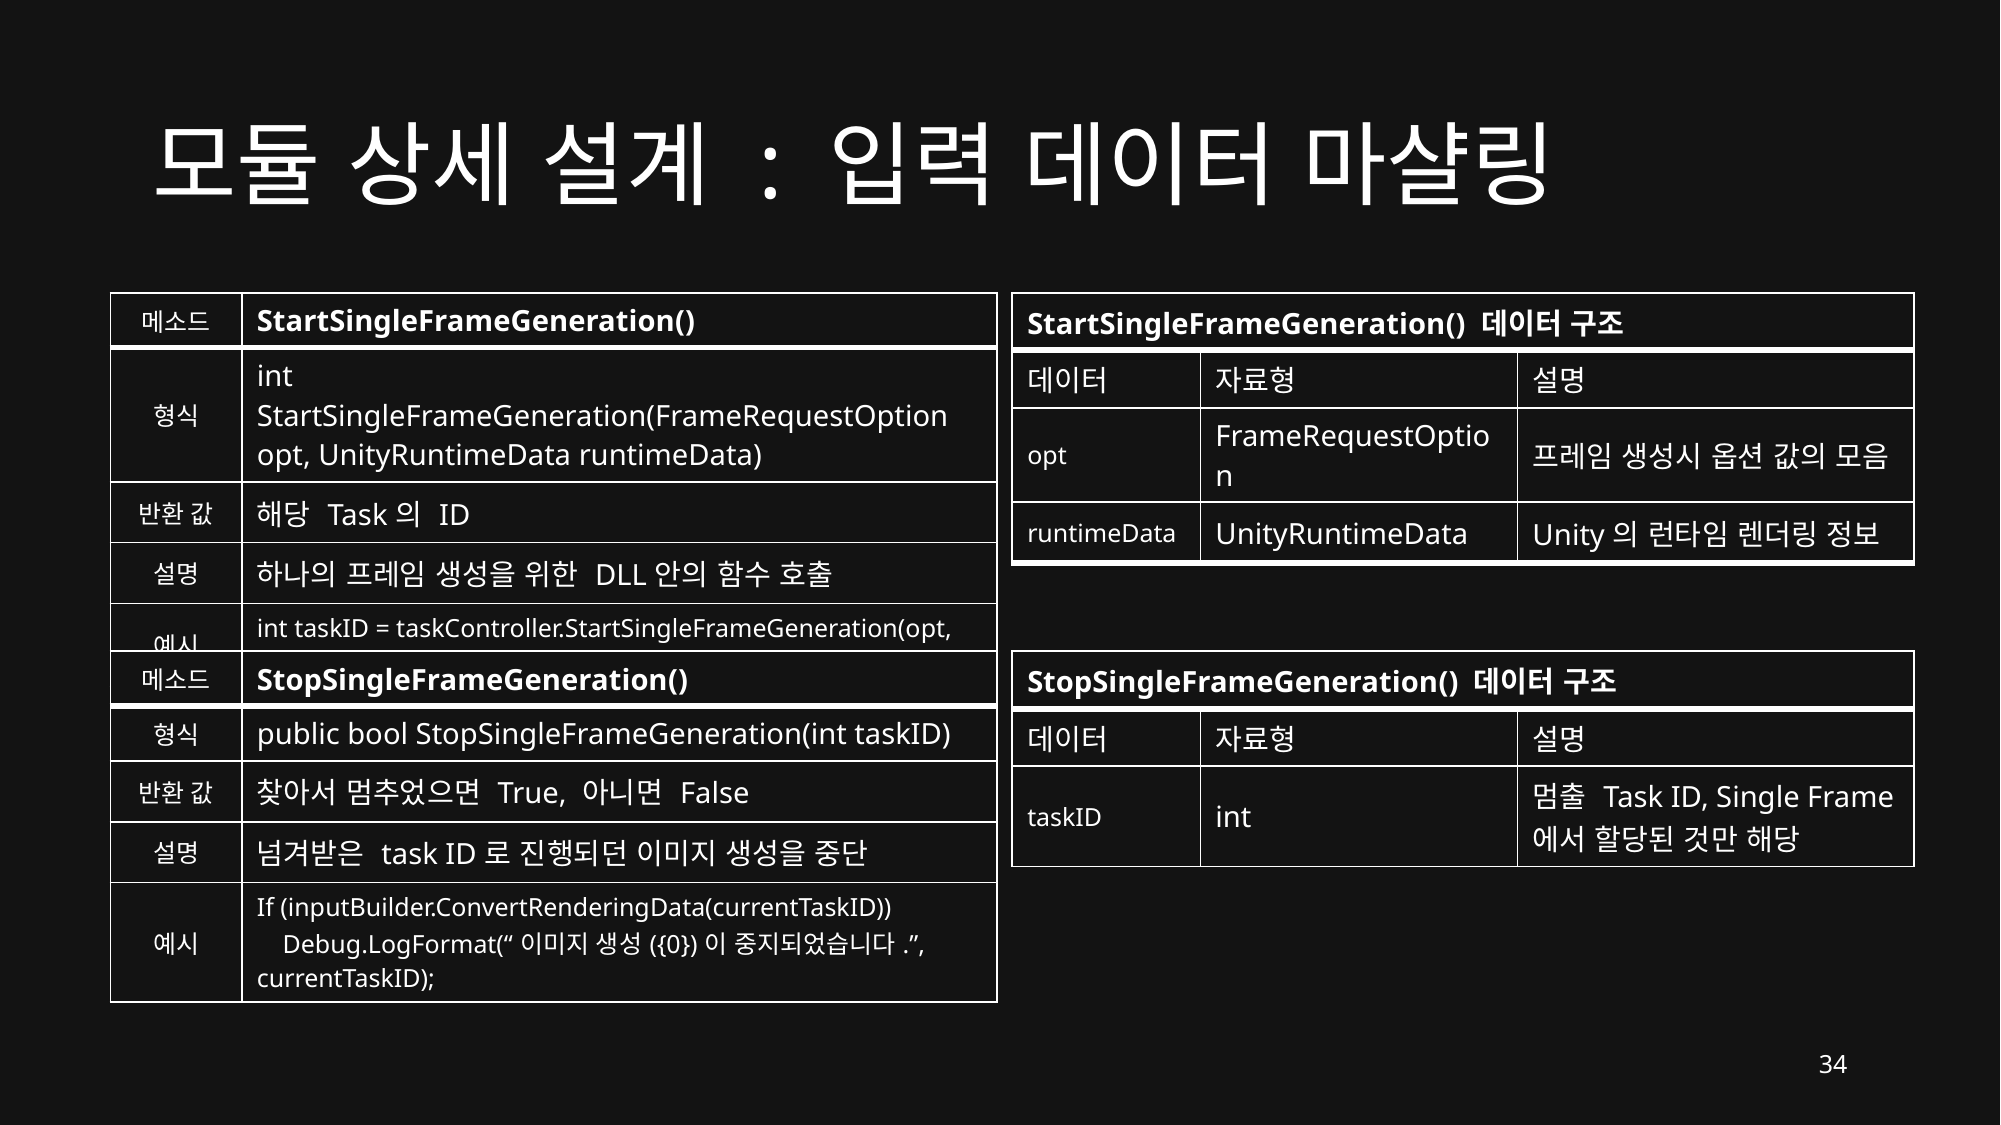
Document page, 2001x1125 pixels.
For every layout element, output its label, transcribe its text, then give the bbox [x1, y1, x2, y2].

table_cell 설명 [111, 823, 241, 882]
table_cell 해당 Task의 ID [243, 483, 996, 542]
table_header 메소드 [111, 294, 241, 345]
table_cell 설명 [111, 543, 241, 603]
table_cell UnityRuntimeData [1201, 503, 1517, 560]
table_header 메소드 [111, 652, 241, 703]
table_cell 자료형 [1201, 353, 1517, 407]
slide_number 34 [1412, 1035, 1863, 1096]
table_cell 데이터 [1013, 353, 1200, 407]
table_cell int taskID = taskController.StartSingleFrameGeneration(opt, runtimeData); [243, 604, 996, 650]
table_cell 예시 [111, 883, 241, 1001]
table_cell runtimeData [1013, 503, 1200, 560]
table_cell int [1201, 767, 1517, 866]
table_cell FrameRequestOption [1201, 409, 1517, 501]
table_cell opt [1013, 409, 1200, 501]
title 모듈 상세 설계 : 입력 데이터 마샬링 [137, 59, 1863, 278]
table_header StartSingleFrameGeneration() [243, 294, 996, 345]
table_cell 넘겨받은 task ID로 진행되던 이미지 생성을 중단 [243, 823, 996, 882]
table_header StartSingleFrameGeneration() 데이터 구조 [1013, 294, 1913, 347]
table_cell 자료형 [1201, 712, 1517, 765]
table_cell 예시 [111, 604, 241, 650]
table_header StopSingleFrameGeneration() 데이터 구조 [1013, 652, 1913, 706]
table_cell int StartSingleFrameGeneration(FrameRequestOption opt, UnityRuntimeData runtimeData) [243, 350, 996, 481]
table_cell Unity의 런타임 렌더링 정보 [1518, 503, 1913, 560]
table_cell 데이터 [1013, 712, 1200, 765]
table_cell 찾아서 멈추었으면 True, 아니면 False [243, 762, 996, 821]
table_cell 반환 값 [111, 762, 241, 821]
table_cell If (inputBuilder.ConvertRenderingData(currentTaskID)) Debug.LogFormat(“이미지 생성({0})이 중지되었습니다.”, currentTaskID); [243, 883, 996, 1001]
table_cell 설명 [1518, 353, 1913, 407]
table_cell 형식 [111, 709, 241, 760]
table_cell public bool StopSingleFrameGeneration(int taskID) [243, 709, 996, 760]
table_cell 형식 [111, 350, 241, 481]
table_cell 반환 값 [111, 483, 241, 542]
table_cell 프레임 생성시 옵션 값의 모음 [1518, 409, 1913, 501]
table_cell taskID [1013, 767, 1200, 866]
table_cell 하나의 프레임 생성을 위한 DLL안의 함수 호출 [243, 543, 996, 603]
table_header StopSingleFrameGeneration() [243, 652, 996, 703]
table_cell 설명 [1518, 712, 1913, 765]
table_cell 멈출 Task ID, Single Frame에서 할당된 것만 해당 [1518, 767, 1913, 866]
